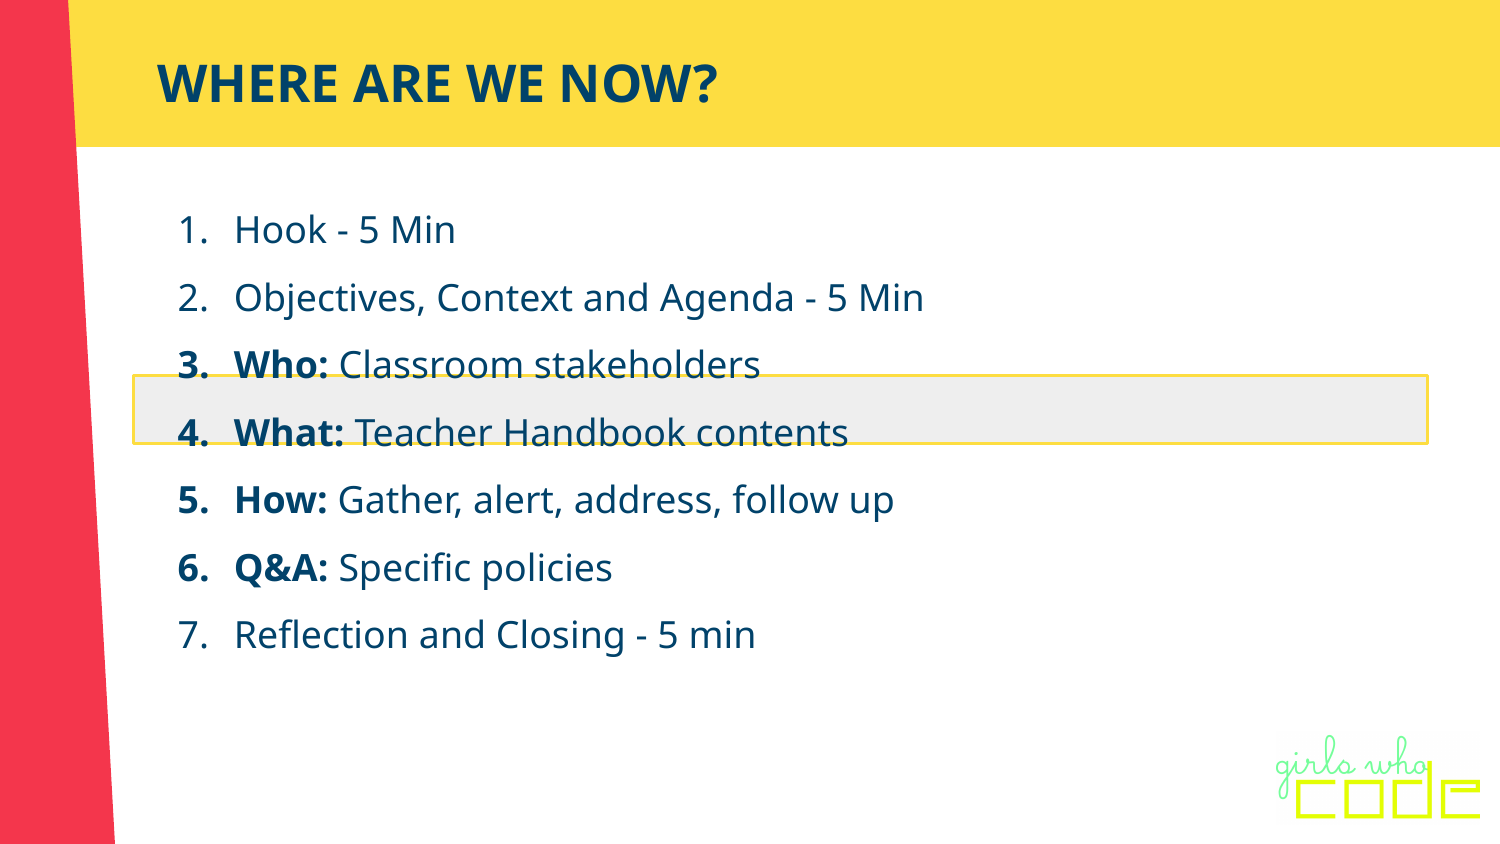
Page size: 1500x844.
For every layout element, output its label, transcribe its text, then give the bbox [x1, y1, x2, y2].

text_box [133, 375, 144, 444]
picture [1276, 731, 1480, 825]
title WHERE ARE WE NOW? [142, 35, 1449, 130]
list Hook - 5 Min Objectives, Context and Agenda - 5 Min Who: Classroom stakeholders What: Teacher Handbook contents How: Gather, alert, address, follow up Q&A: Specific policies Reflection and Closing - 5 min [144, 168, 1451, 729]
